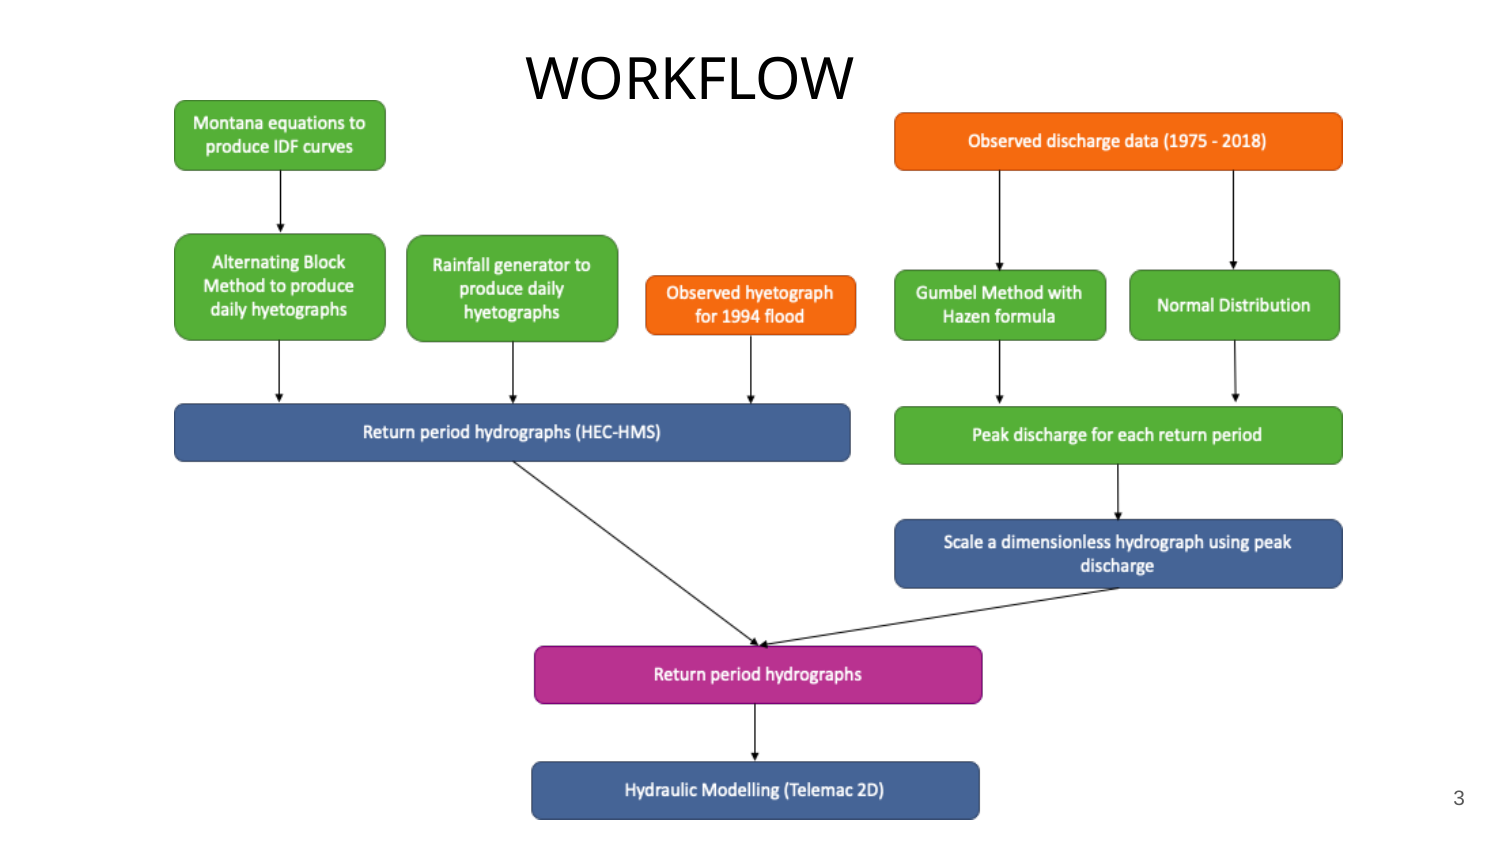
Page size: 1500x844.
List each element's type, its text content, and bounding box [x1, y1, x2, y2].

text_box WORKFLOW [37, 26, 1343, 118]
slide_number 3 [1389, 764, 1480, 830]
picture [174, 100, 1343, 820]
